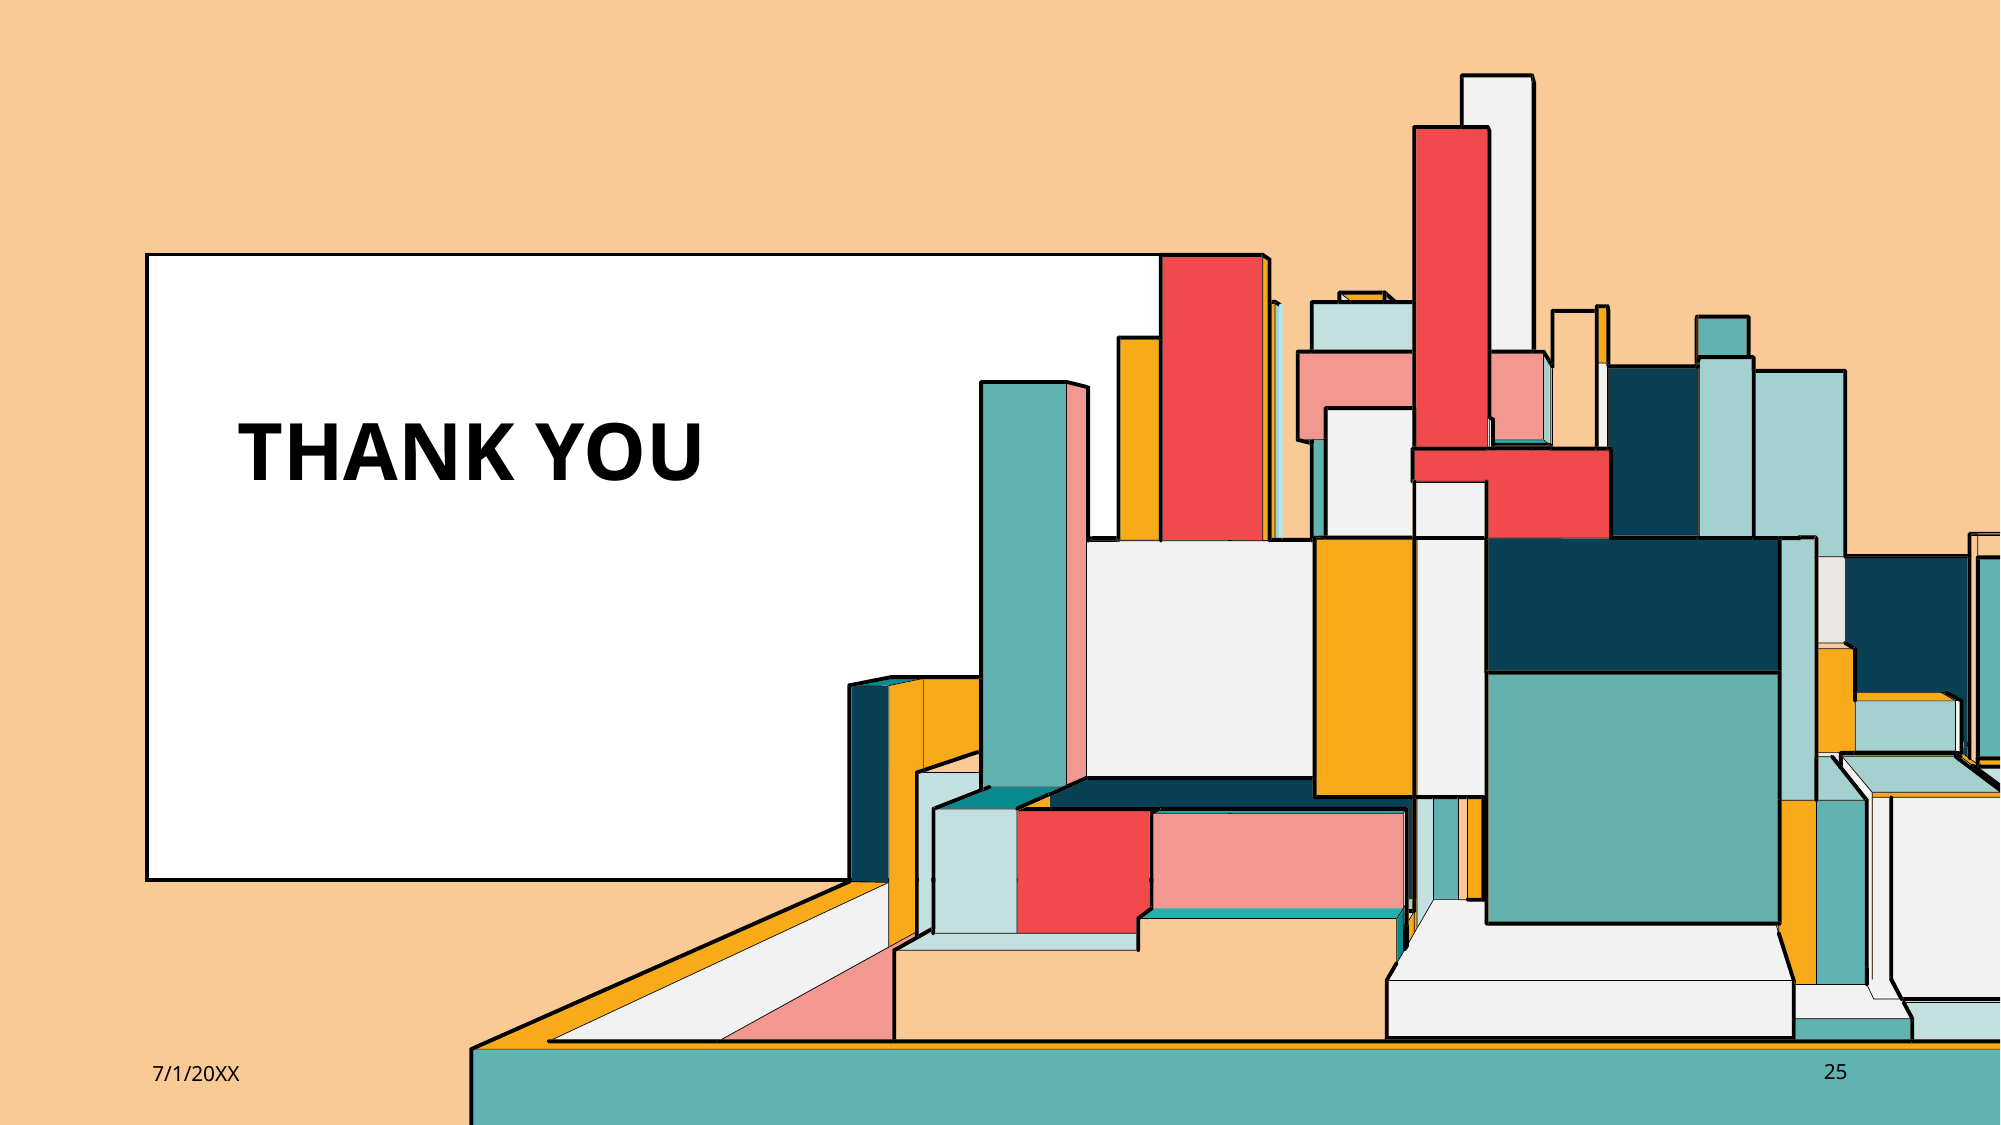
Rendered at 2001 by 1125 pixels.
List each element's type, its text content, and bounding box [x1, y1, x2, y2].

slide_number 25 [1412, 1042, 1863, 1103]
title THANK YOU [221, 288, 929, 506]
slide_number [137, 1042, 588, 1103]
